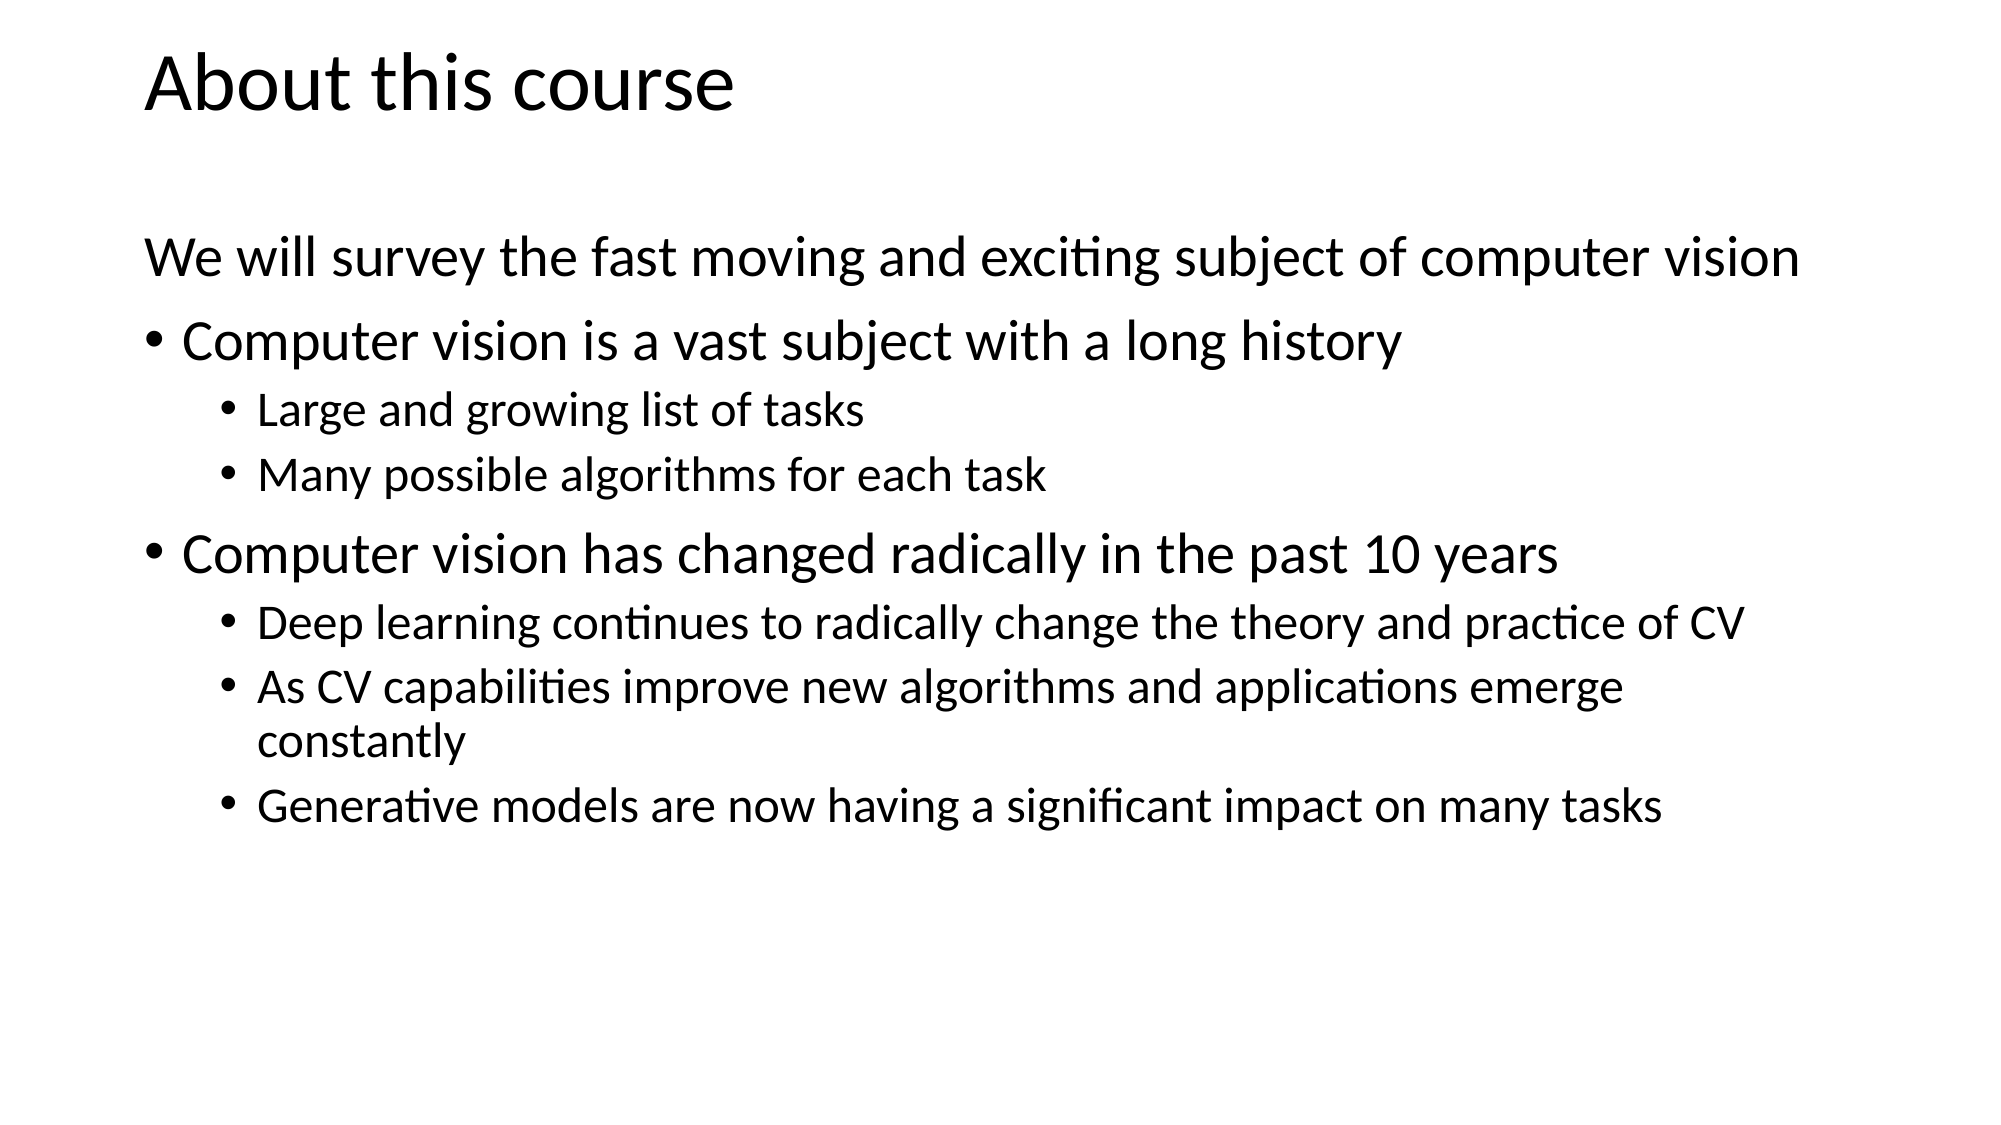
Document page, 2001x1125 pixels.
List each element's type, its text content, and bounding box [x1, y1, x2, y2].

list We will survey the fast moving and exciting subject of computer vision Computer vision is a vast subject with a long history Large and growing list of tasks Many possible algorithms for each task Computer vision has changed radically in the past 10 years Deep learning continues to radically change the theory and practice of CV As CV capabilities improve new algorithms and applications emerge constantly Generative models are now having a significant impact on many tasks [129, 218, 1855, 1102]
title About this course [129, 22, 1855, 145]
